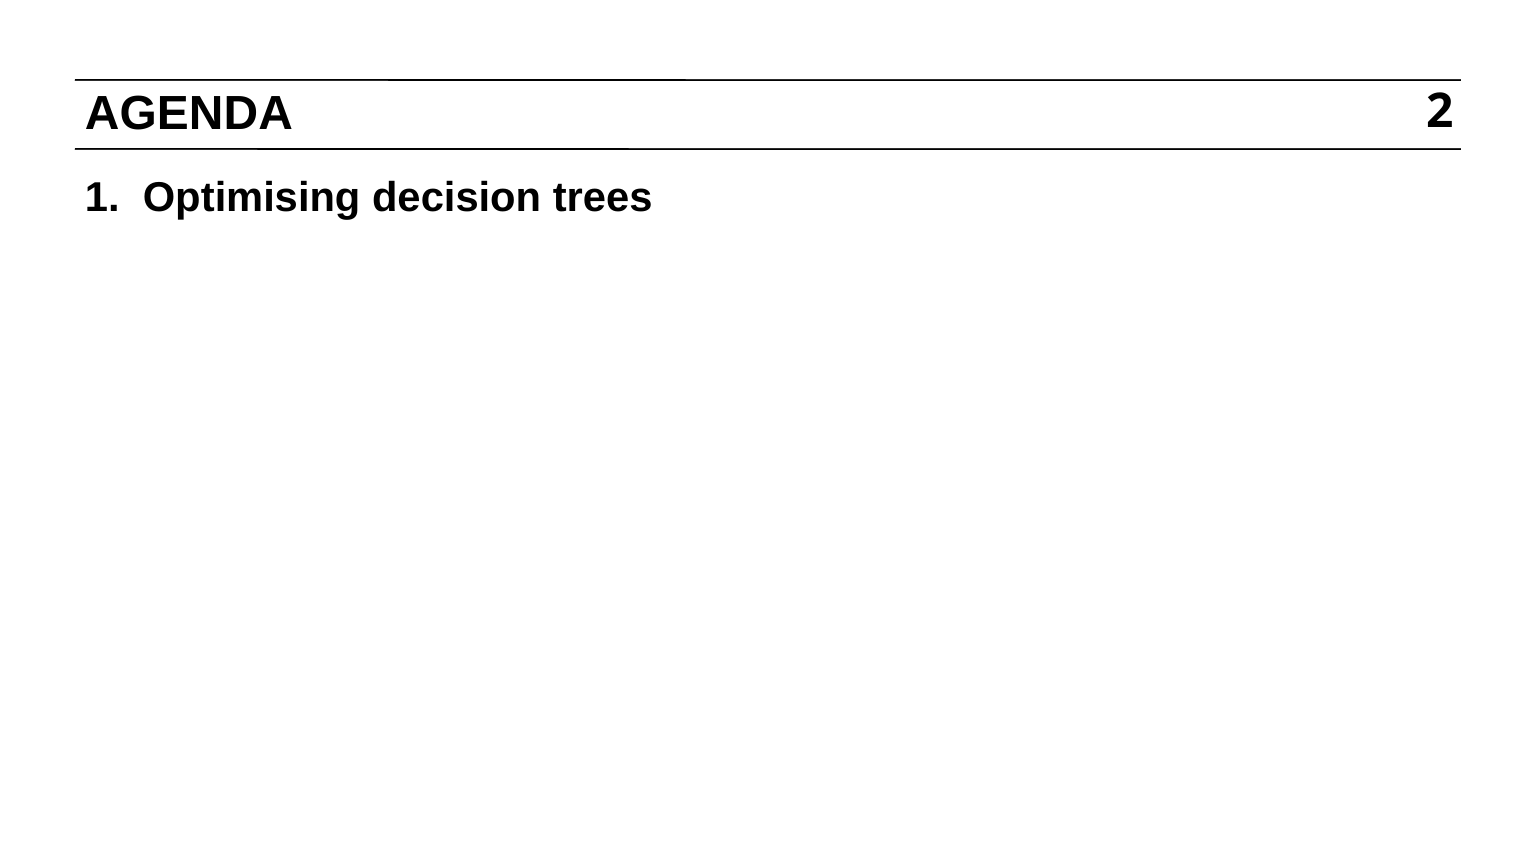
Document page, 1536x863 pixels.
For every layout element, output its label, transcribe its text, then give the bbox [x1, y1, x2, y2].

title AGENDA [76, 82, 1369, 160]
list Optimising decision trees [76, 160, 1460, 823]
slide_number 2 [1424, 83, 1456, 142]
